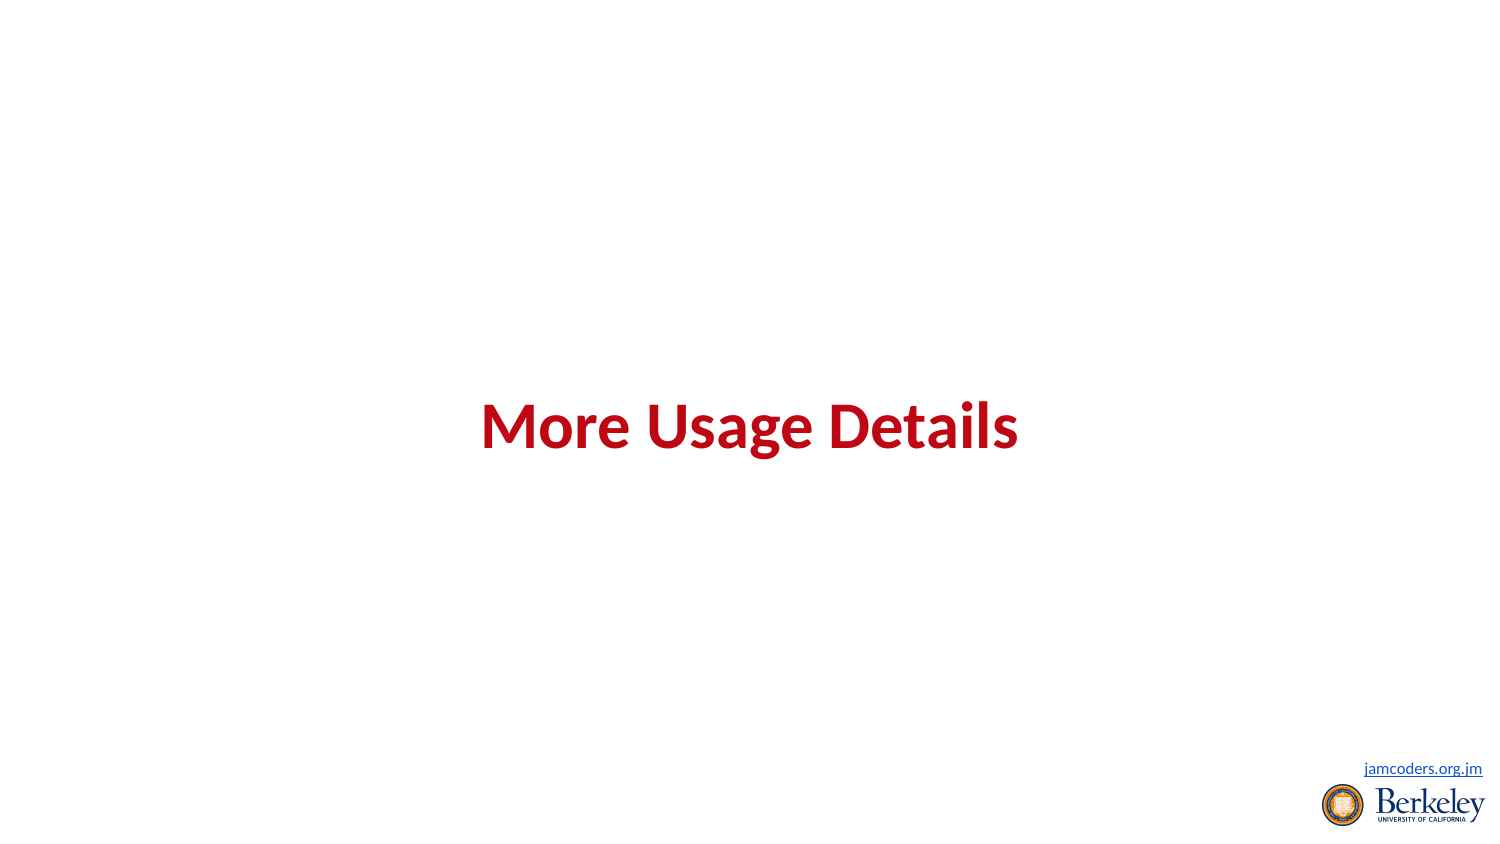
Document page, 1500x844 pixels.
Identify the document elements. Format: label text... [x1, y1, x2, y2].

title More Usage Details [152, 351, 1348, 493]
picture [1321, 782, 1486, 827]
